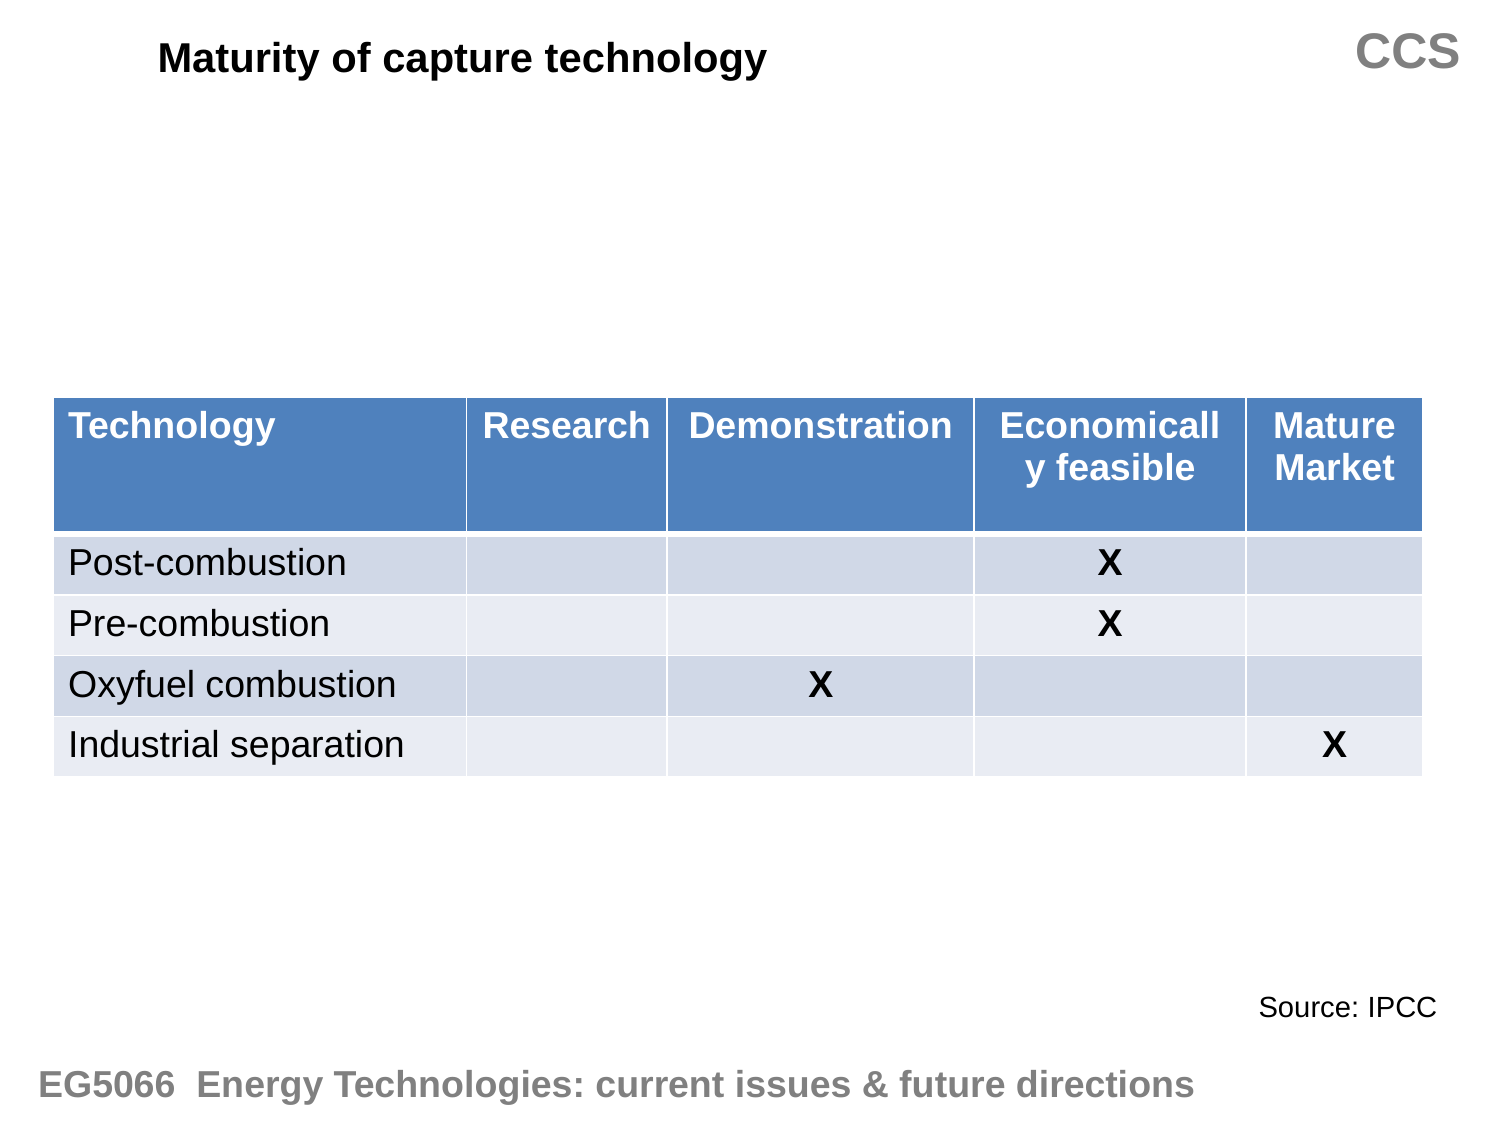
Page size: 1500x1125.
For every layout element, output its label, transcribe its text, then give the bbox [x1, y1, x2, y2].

table_cell [467, 717, 666, 776]
text_box CCS [1340, 11, 1476, 87]
table_cell X [975, 596, 1245, 655]
table_cell X [1247, 717, 1422, 776]
table_cell [975, 717, 1245, 776]
table_cell [1247, 656, 1422, 716]
table_cell Pre-combustion [54, 596, 466, 655]
text_box Maturity of capture technology [142, 23, 783, 89]
table_header Technology [54, 398, 466, 531]
table_cell [467, 596, 666, 655]
table_cell [1247, 596, 1422, 655]
table_cell X [975, 537, 1245, 594]
table_cell [975, 656, 1245, 716]
text_box EG5066 Energy Technologies: current issues & future directions [23, 1052, 1313, 1113]
table_cell [668, 596, 973, 655]
table_cell [668, 717, 973, 776]
table_cell [668, 537, 973, 594]
table_cell [467, 656, 666, 716]
table_cell Oxyfuel combustion [54, 656, 466, 716]
table_header Research [467, 398, 666, 531]
table_cell [1247, 537, 1422, 594]
table_cell Post-combustion [54, 537, 466, 594]
table_cell X [668, 656, 973, 716]
table_header Demonstration [668, 398, 973, 531]
table_header Economically feasible [975, 398, 1245, 531]
text_box Source: IPCC [1243, 980, 1453, 1031]
table_cell Industrial separation [54, 717, 466, 776]
table_header Mature Market [1247, 398, 1422, 531]
table_cell [467, 537, 666, 594]
